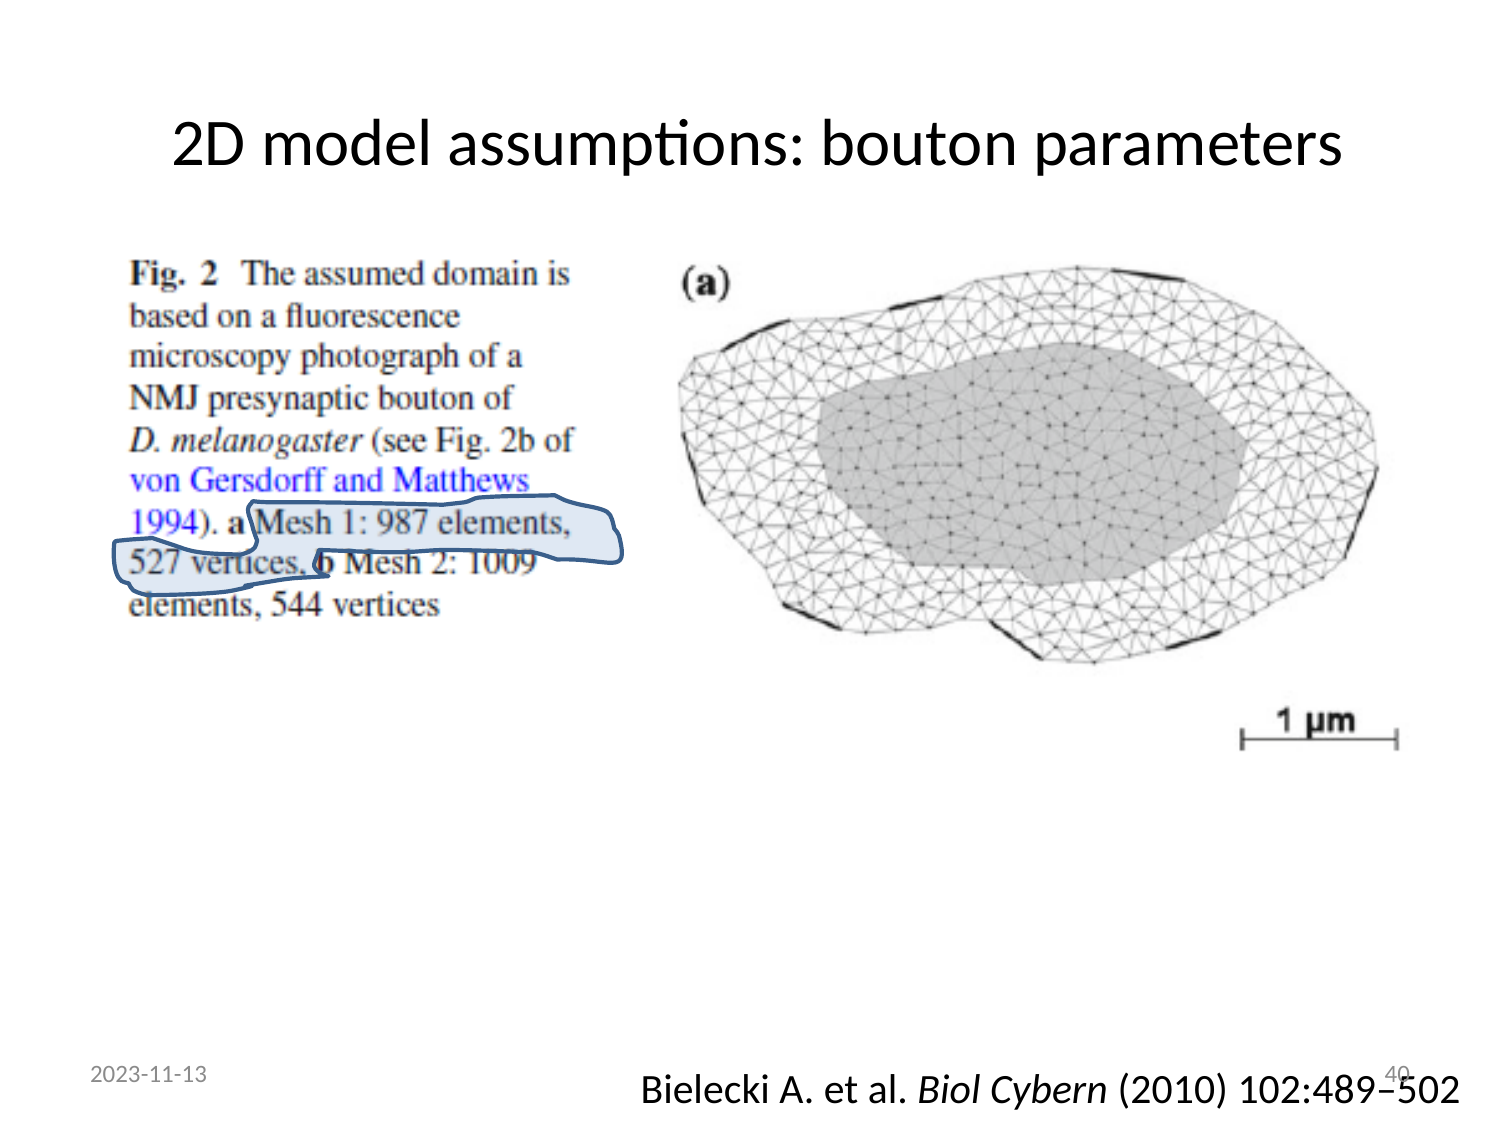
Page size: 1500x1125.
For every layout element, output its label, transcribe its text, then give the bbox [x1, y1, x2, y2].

slide_number 40 [1074, 1042, 1425, 1103]
picture [109, 231, 1417, 752]
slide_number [75, 1042, 425, 1103]
title 2D model assumptions: bouton parameters [74, 44, 1426, 233]
text_box Bielecki A. et al. Biol Cybern (2010) 102:489–502 [625, 1029, 1500, 1124]
